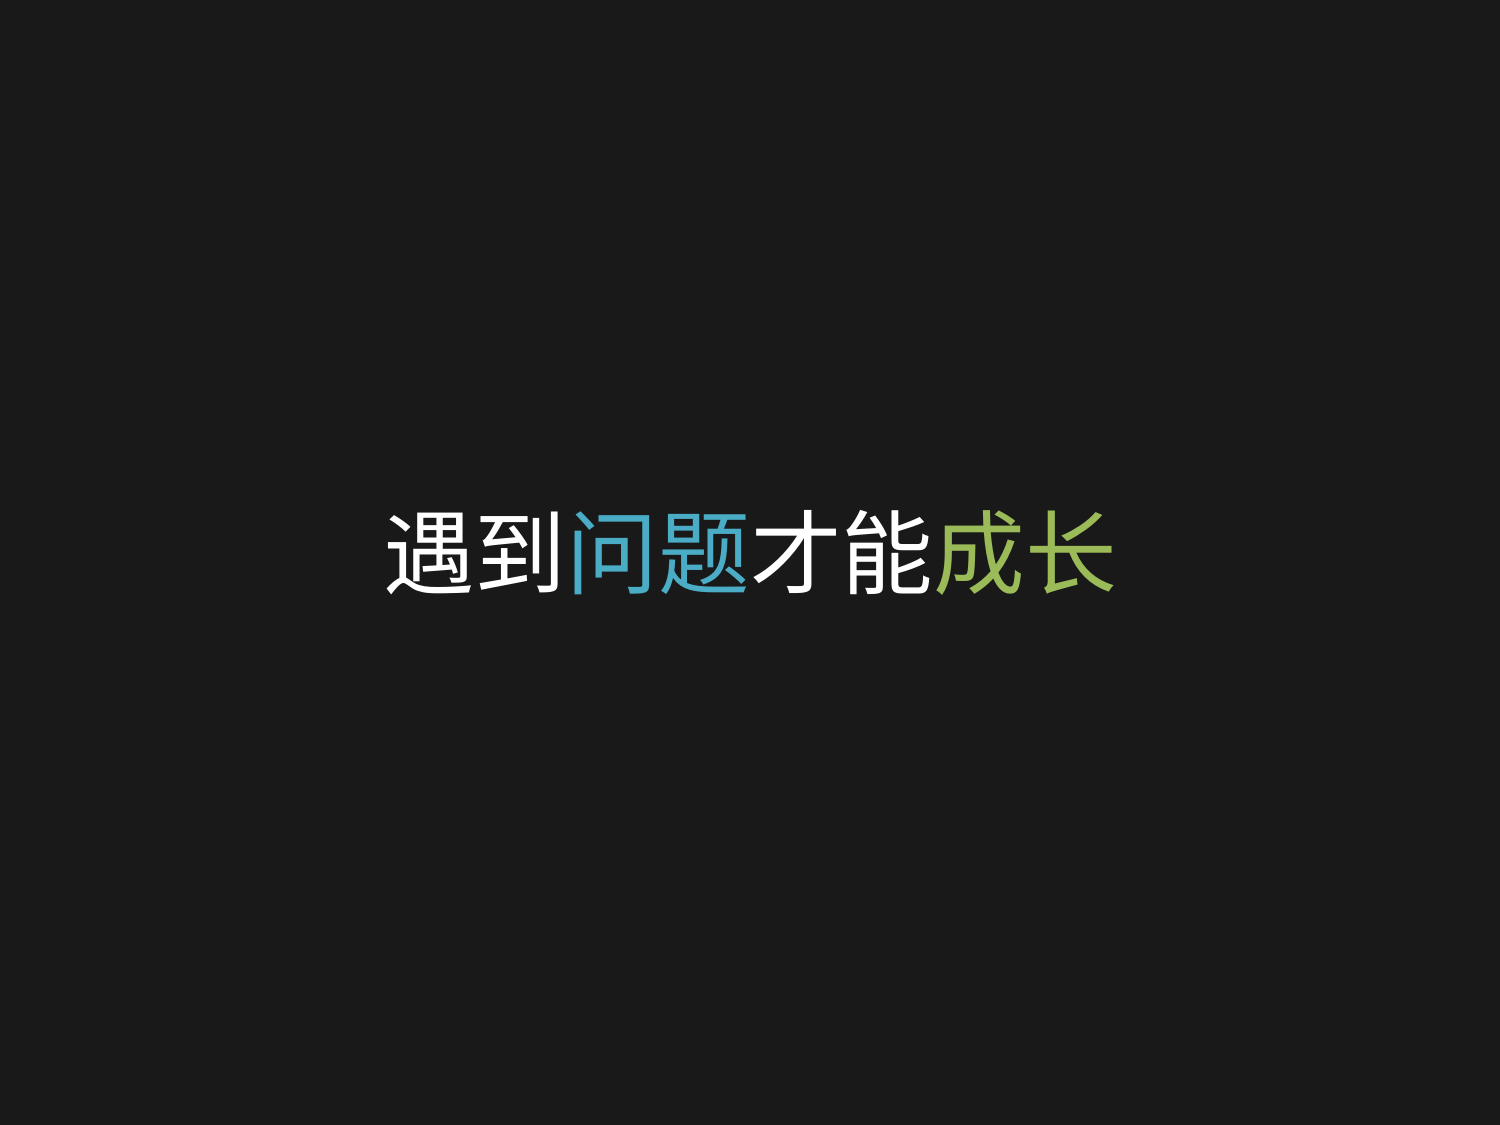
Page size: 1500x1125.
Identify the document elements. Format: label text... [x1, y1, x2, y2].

title 遇到问题才能成长 [100, 349, 1400, 752]
